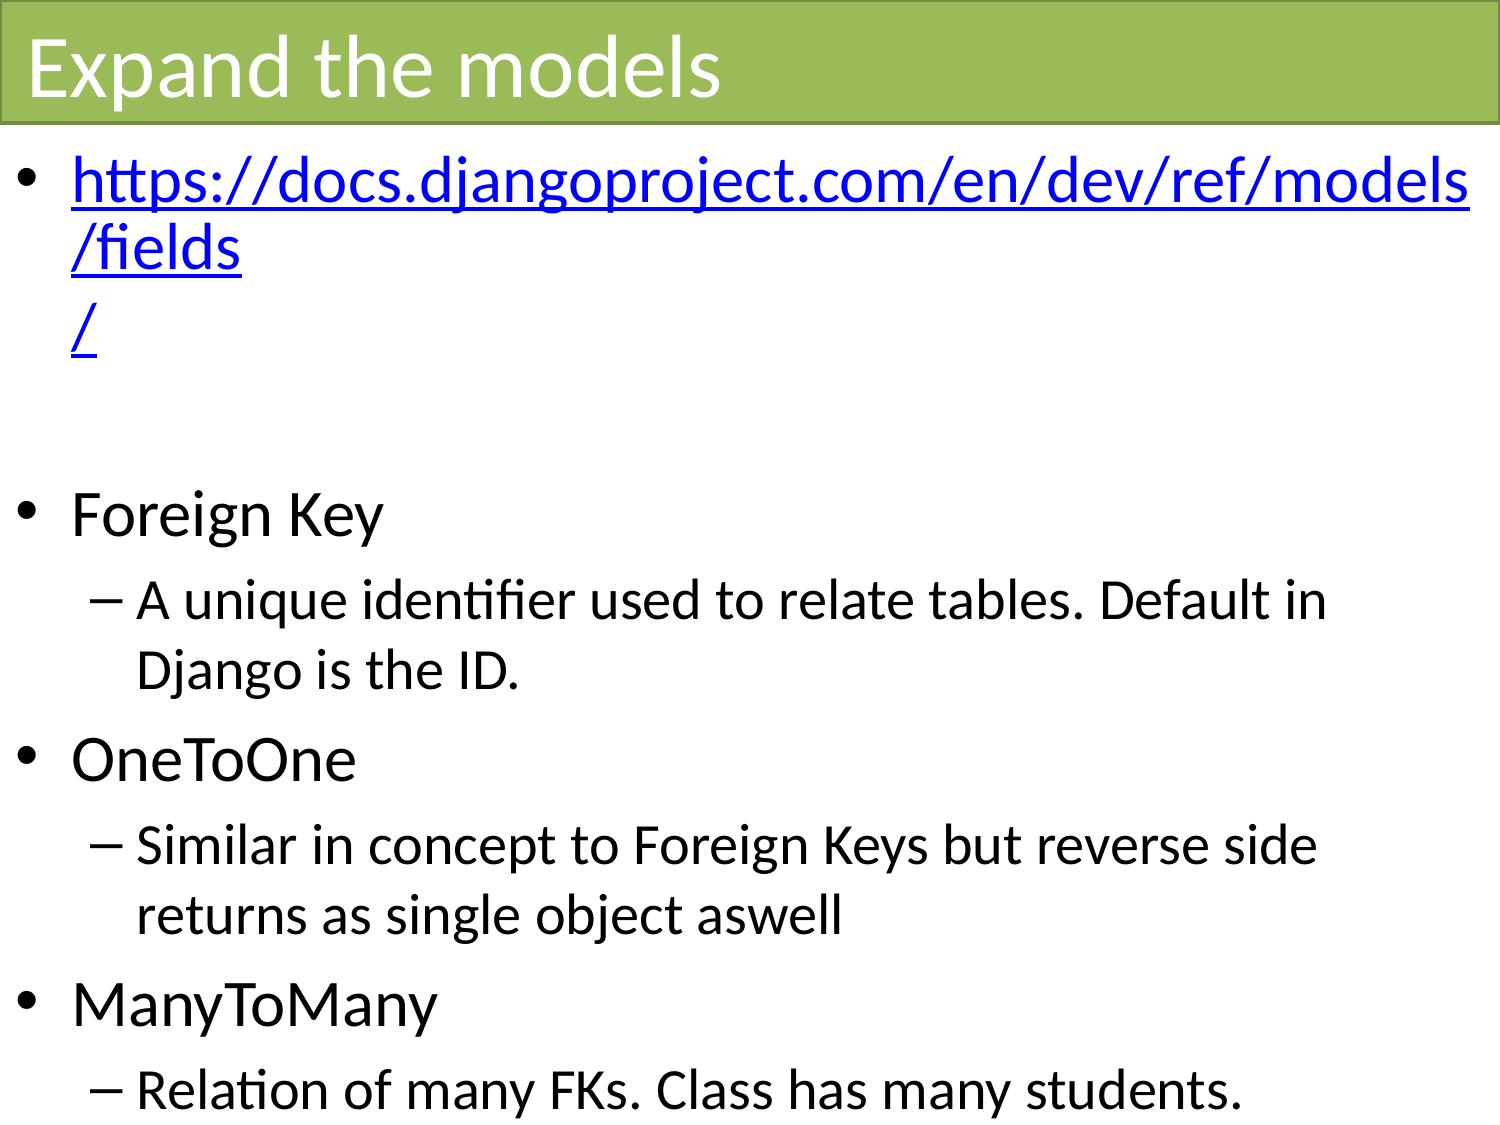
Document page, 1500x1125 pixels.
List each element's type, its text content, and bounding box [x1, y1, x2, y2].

text_box [0, 0, 1500, 125]
list https://docs.djangoproject.com/en/dev/ref/models/fields/ Foreign Key A unique identifier used to relate tables. Default in Django is the ID. OneToOne Similar in concept to Foreign Keys but reverse side returns as single object aswell ManyToMany Relation of many FKs. Class has many students. [0, 128, 1500, 1125]
title Expand the models [11, 0, 1362, 124]
